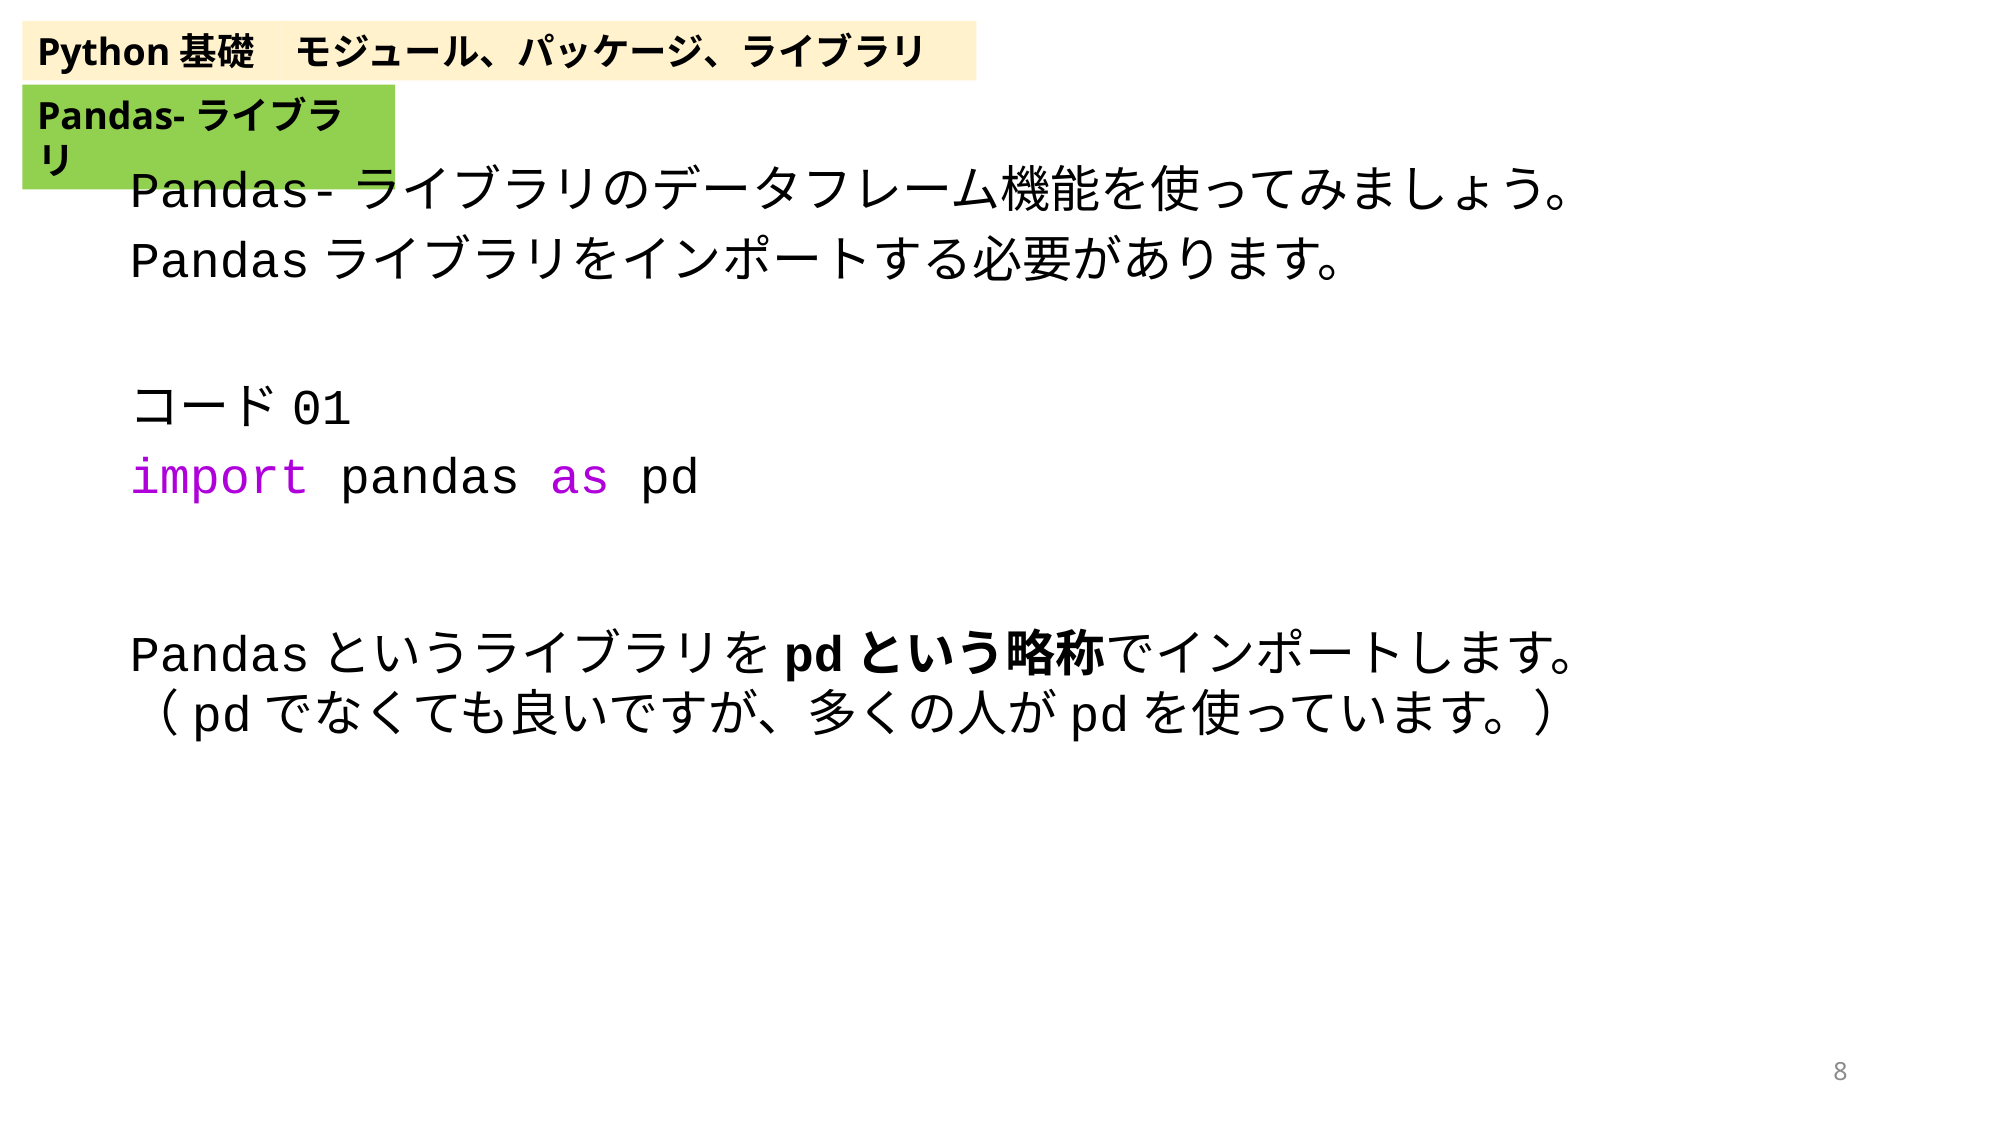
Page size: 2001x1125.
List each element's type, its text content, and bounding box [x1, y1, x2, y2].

text_box Python基礎 [22, 20, 281, 81]
text_box import pandas as pd [115, 442, 1116, 512]
text_box Pandas-ライブラリ [22, 84, 396, 190]
text_box モジュール、パッケージ、ライブラリ [281, 20, 977, 81]
slide_number 8 [1412, 1042, 1863, 1103]
text_box Pandasライブラリをインポートする必要があります。 [115, 219, 1803, 295]
text_box Pandas-ライブラリのデータフレーム機能を使ってみましょう。 [115, 150, 1710, 219]
text_box Pandasというライブラリをpdという略称でインポートします。 （pdでなくても良いですが、多くの人がpdを使っています。） [115, 613, 1803, 749]
text_box コード01 [115, 367, 1116, 442]
